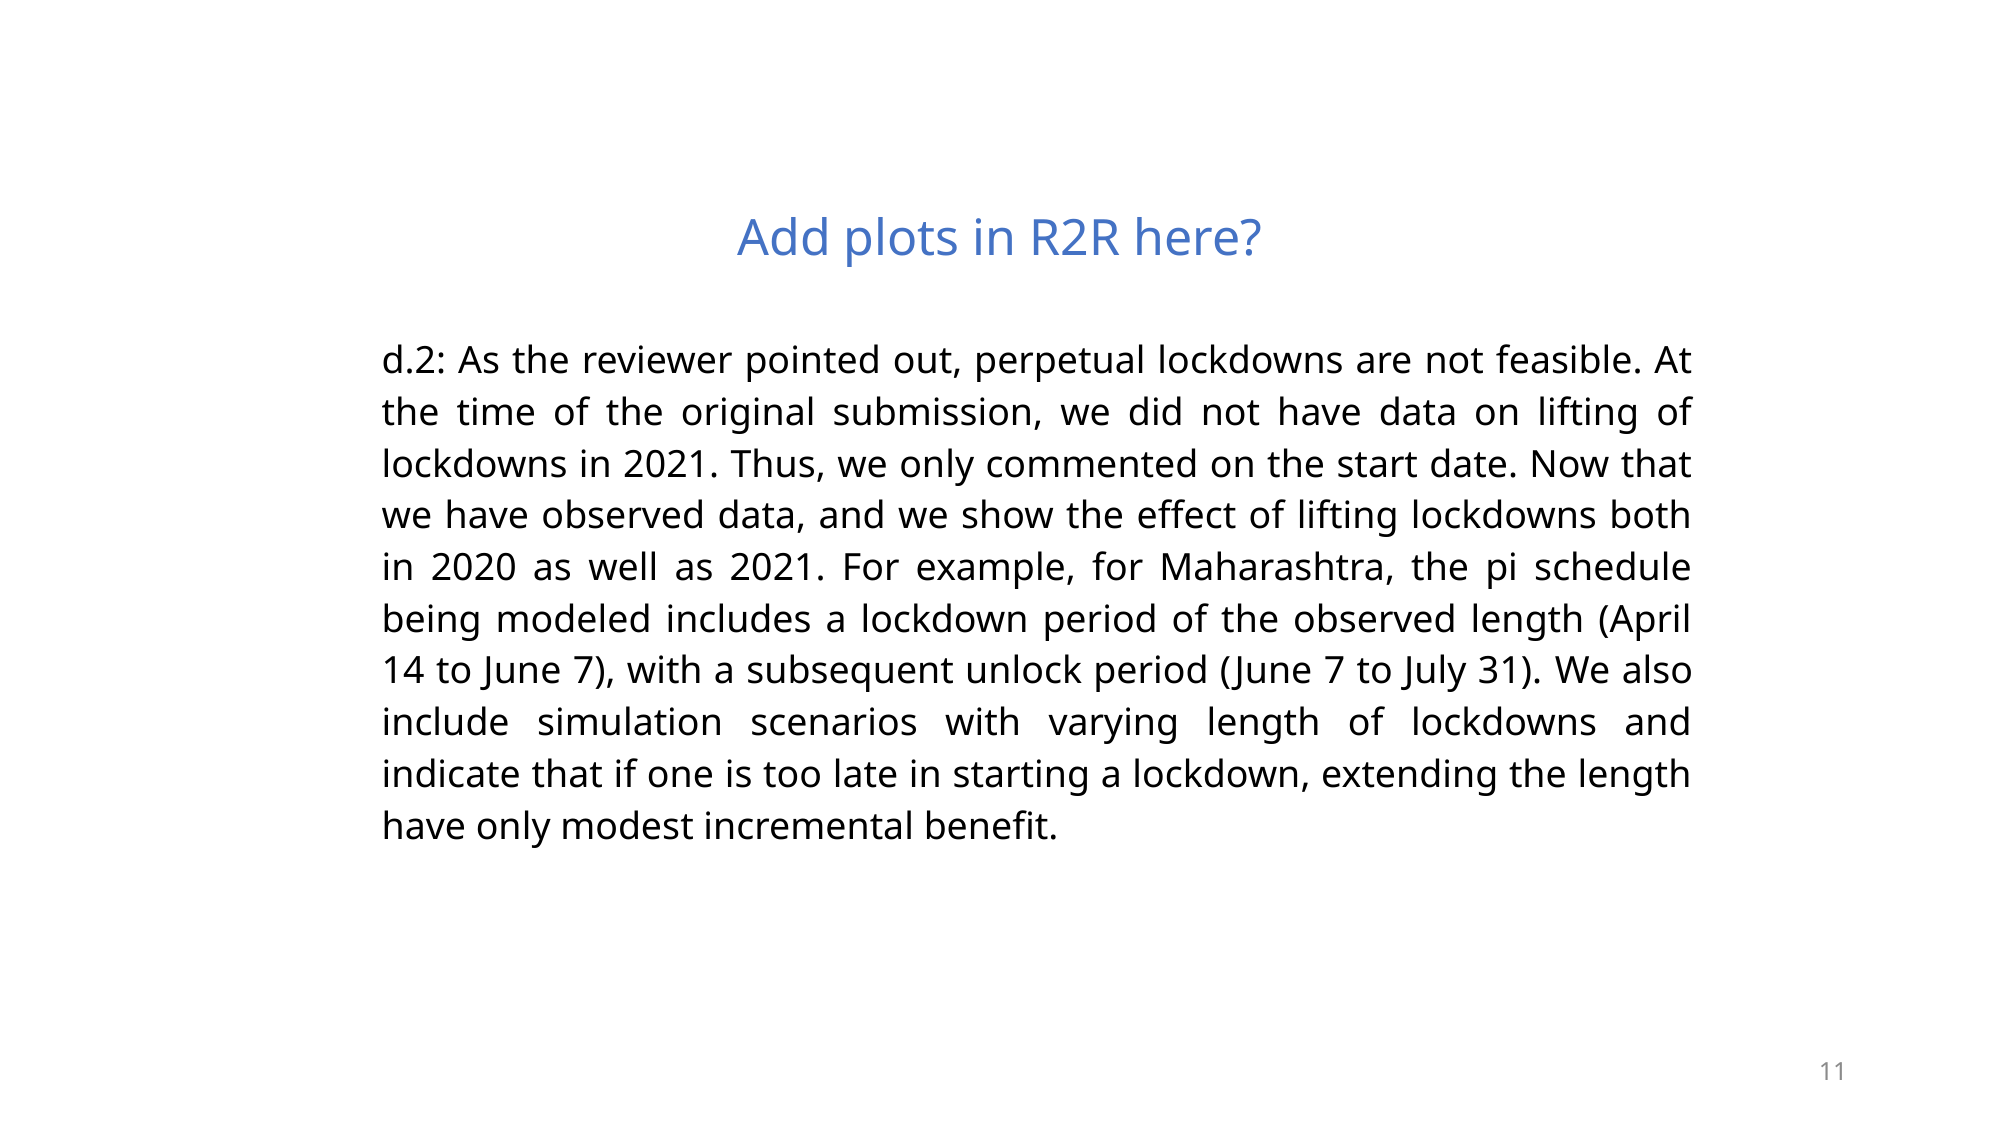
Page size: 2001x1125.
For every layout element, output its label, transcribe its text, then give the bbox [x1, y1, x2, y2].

text_box Add plots in R2R here? [722, 198, 1278, 273]
text_box d.2: As the reviewer pointed out, perpetual lockdowns are not feasible. At the time of the original submission, we did not have data on lifting of lockdowns in 2021. Thus, we only commented on the start date. Now that we have observed data, and we show the effect of lifting lockdowns both in 2020 as well as 2021. For example, for Maharashtra, the pi schedule being modeled includes a lockdown period of the observed length (April 14 to June 7), with a subsequent unlock period (June 7 to July 31). We also include simulation scenarios with varying length of lockdowns and indicate that if one is too late in starting a lockdown, extending the length have only modest incremental benefit. [291, 321, 1708, 854]
slide_number 11 [1412, 1042, 1863, 1103]
